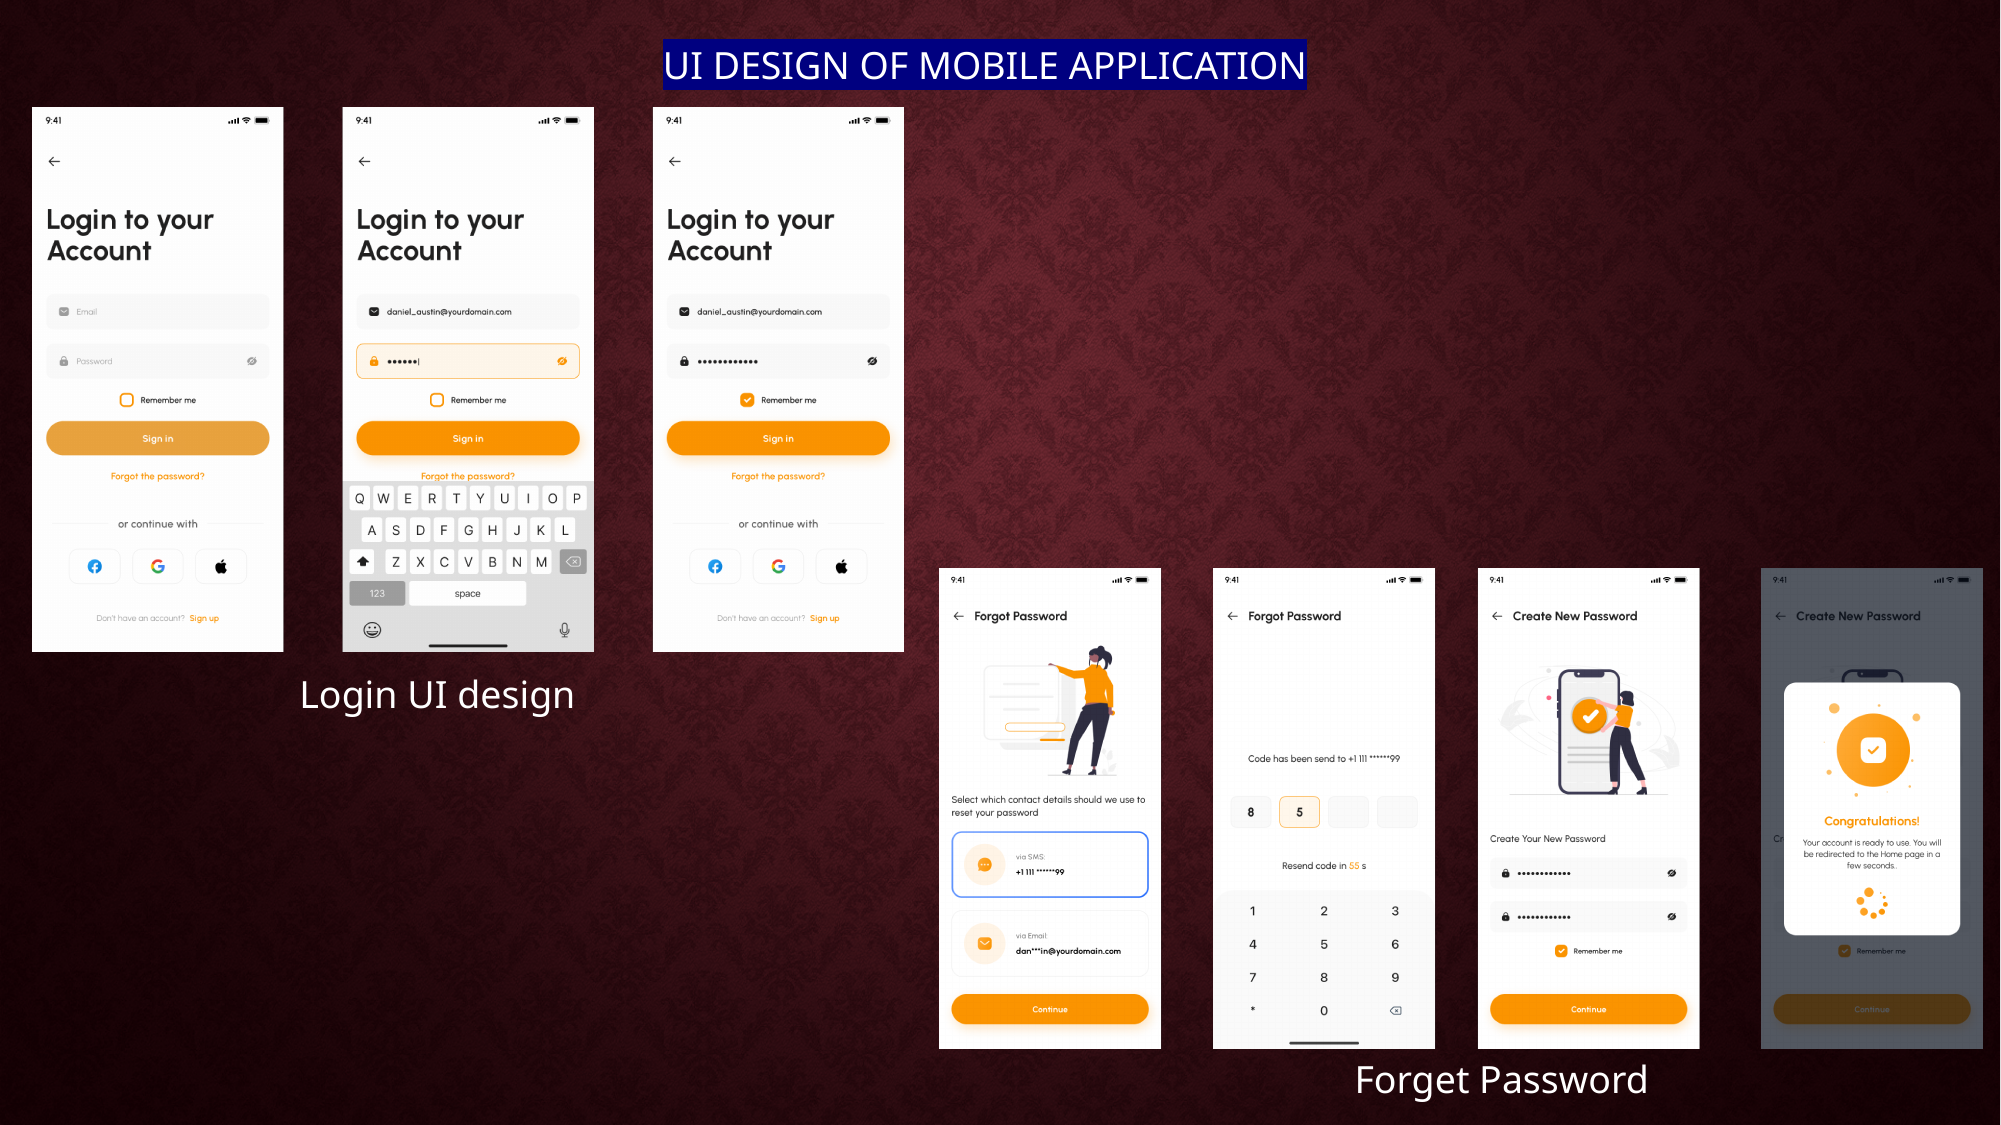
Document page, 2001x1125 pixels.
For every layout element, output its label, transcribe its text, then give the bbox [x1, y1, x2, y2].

picture [31, 106, 905, 652]
text_box Login UI design [284, 664, 598, 724]
picture [939, 568, 1983, 1049]
text_box UI DESIGN OF MOBILE APPLICATION [648, 34, 1477, 95]
text_box Forget Password [1339, 1062, 1739, 1109]
